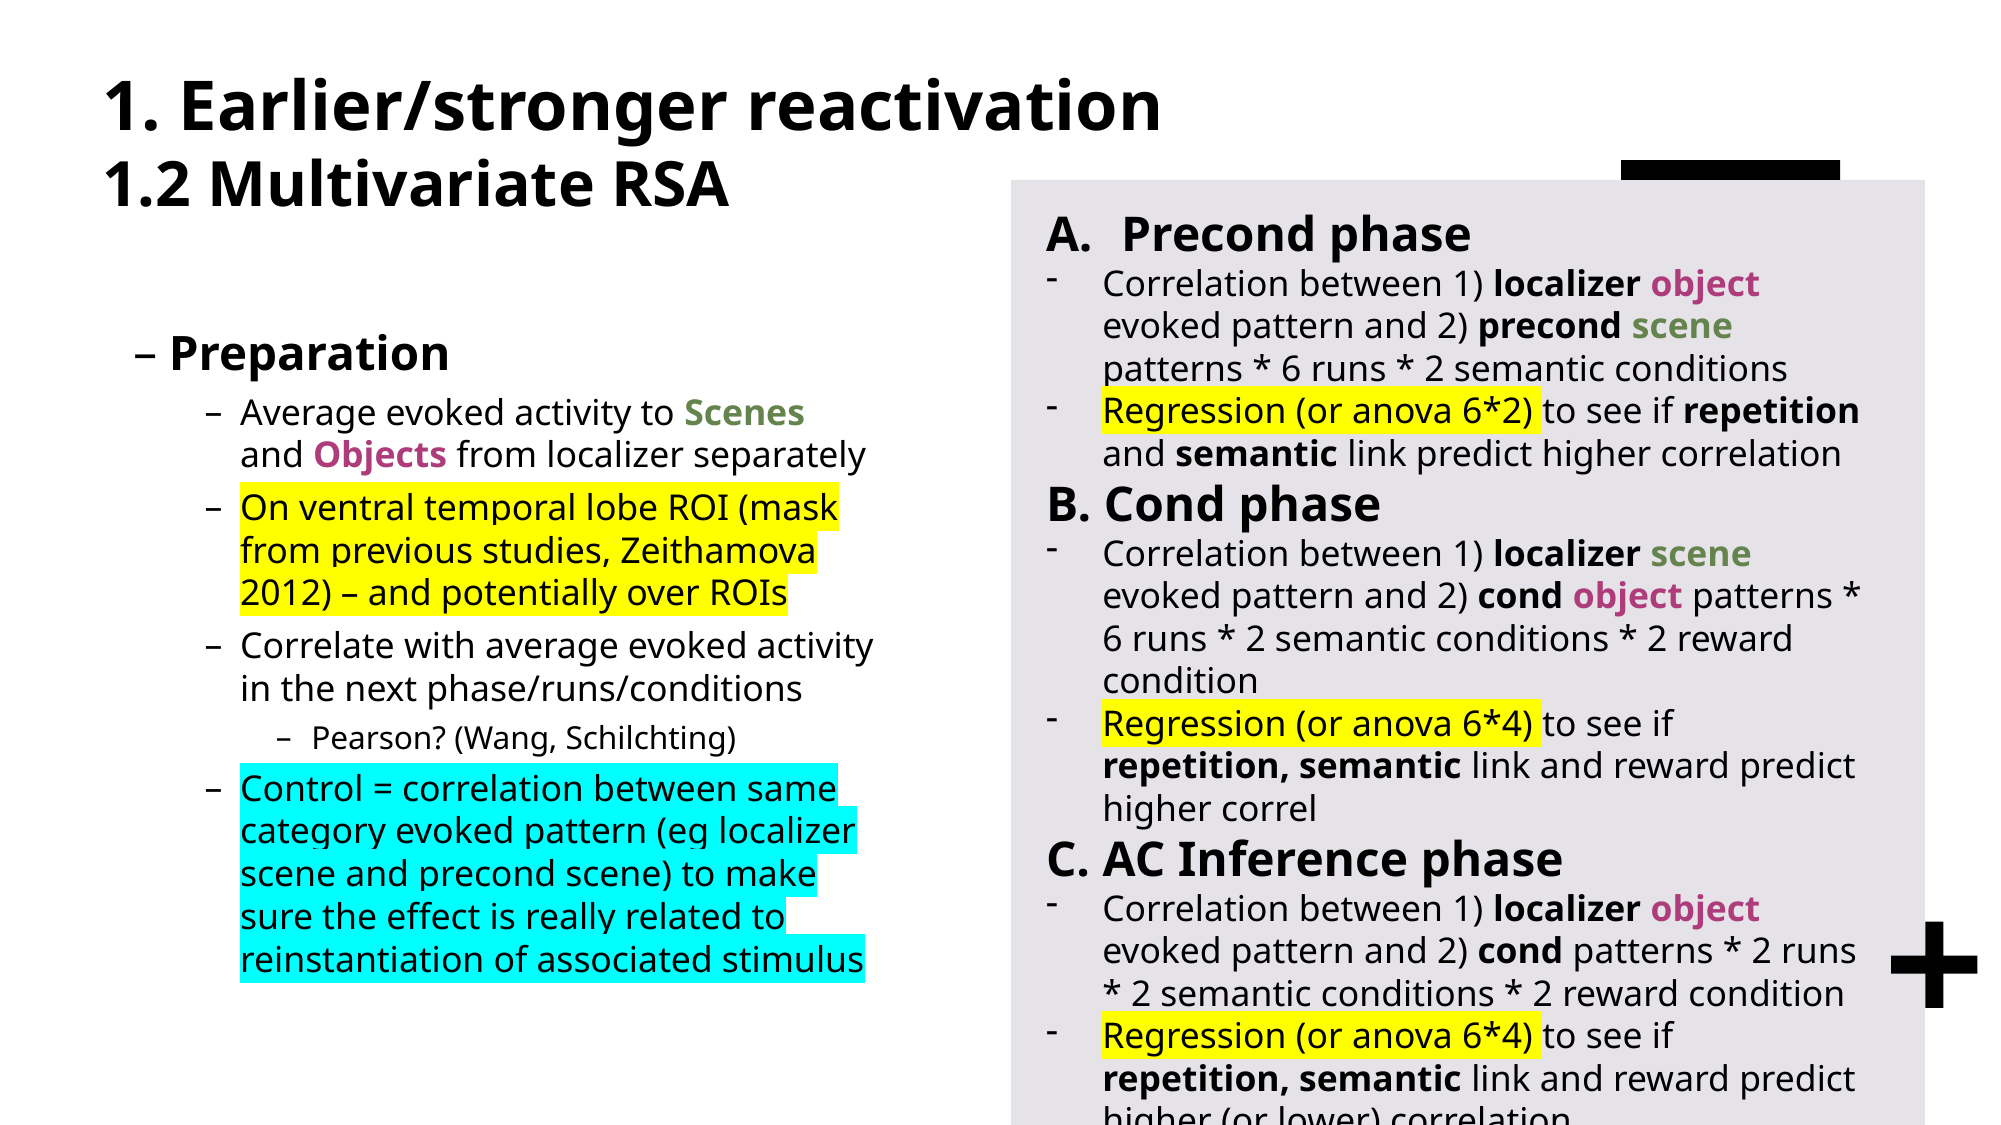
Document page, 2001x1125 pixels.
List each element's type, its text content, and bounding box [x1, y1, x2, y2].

text_box Precond phase Correlation between 1) localizer object evoked pattern and 2) precond scene patterns * 6 runs * 2 semantic conditions Regression (or anova 6*2) to see if repetition and semantic link predict higher correlation B. Cond phase Correlation between 1) localizer scene evoked pattern and 2) cond object patterns * 6 runs * 2 semantic conditions * 2 reward condition Regression (or anova 6*4) to see if repetition, semantic link and reward predict higher correl C. AC Inference phase Correlation between 1) localizer object evoked pattern and 2) cond patterns * 2 runs * 2 semantic conditions * 2 reward condition Regression (or anova 6*4) to see if repetition, semantic link and reward predict higher (or lower) correlation [1031, 196, 1882, 1125]
list Preparation Average evoked activity to Scenes and Objects from localizer separately On ventral temporal lobe ROI (mask from previous studies, Zeithamova 2012) – and potentially over ROIs Correlate with average evoked activity in the next phase/runs/conditions Pearson? (Wang, Schilchting) Control = correlation between same category evoked pattern (eg localizer scene and precond scene) to make sure the effect is really related to reinstantiation of associated stimulus [118, 315, 890, 1024]
title 1. Earlier/stronger reactivation 1.2 Multivariate RSA [86, 53, 1187, 292]
